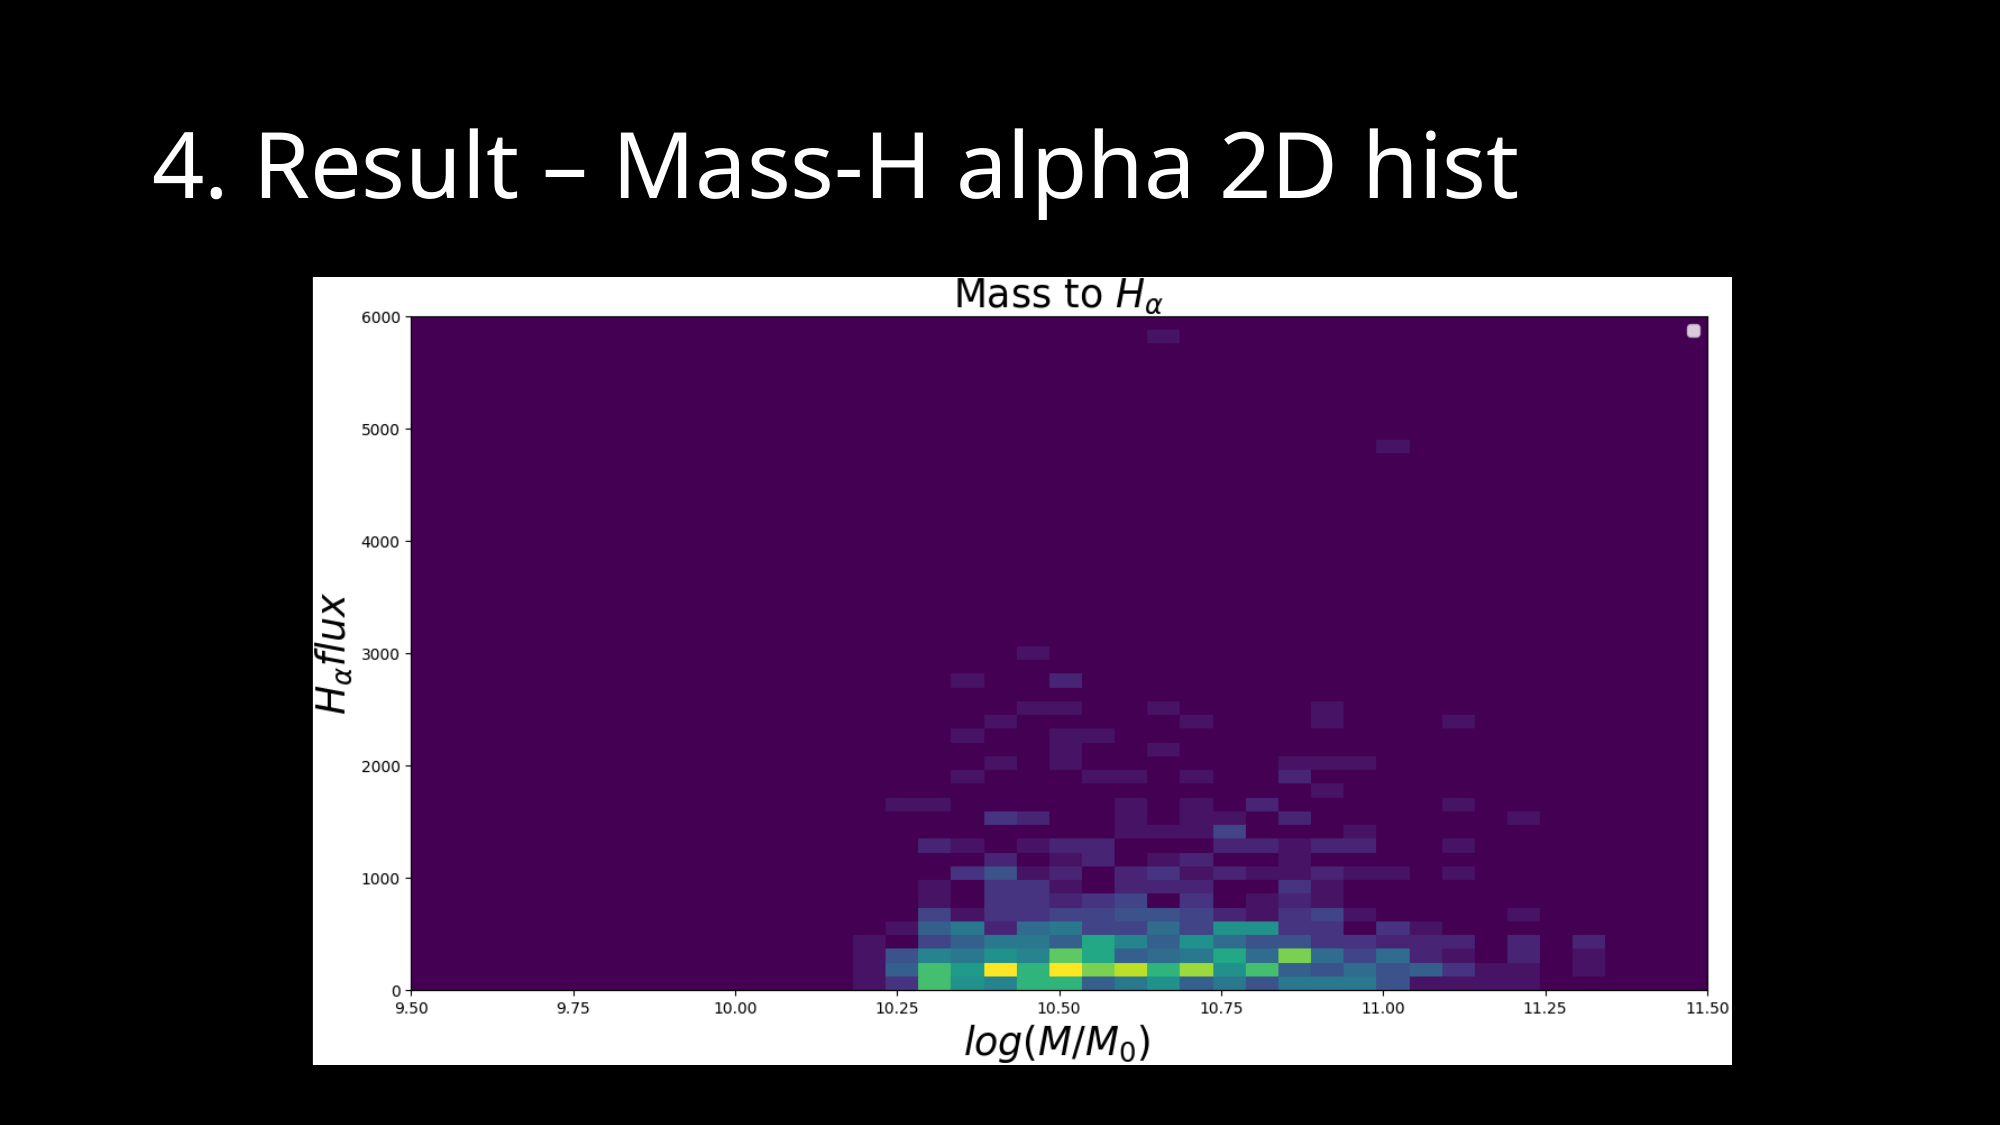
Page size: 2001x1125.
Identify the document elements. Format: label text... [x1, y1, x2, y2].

picture [312, 277, 1747, 1066]
title 4. Result – Mass-H alpha 2D hist [137, 59, 1863, 278]
